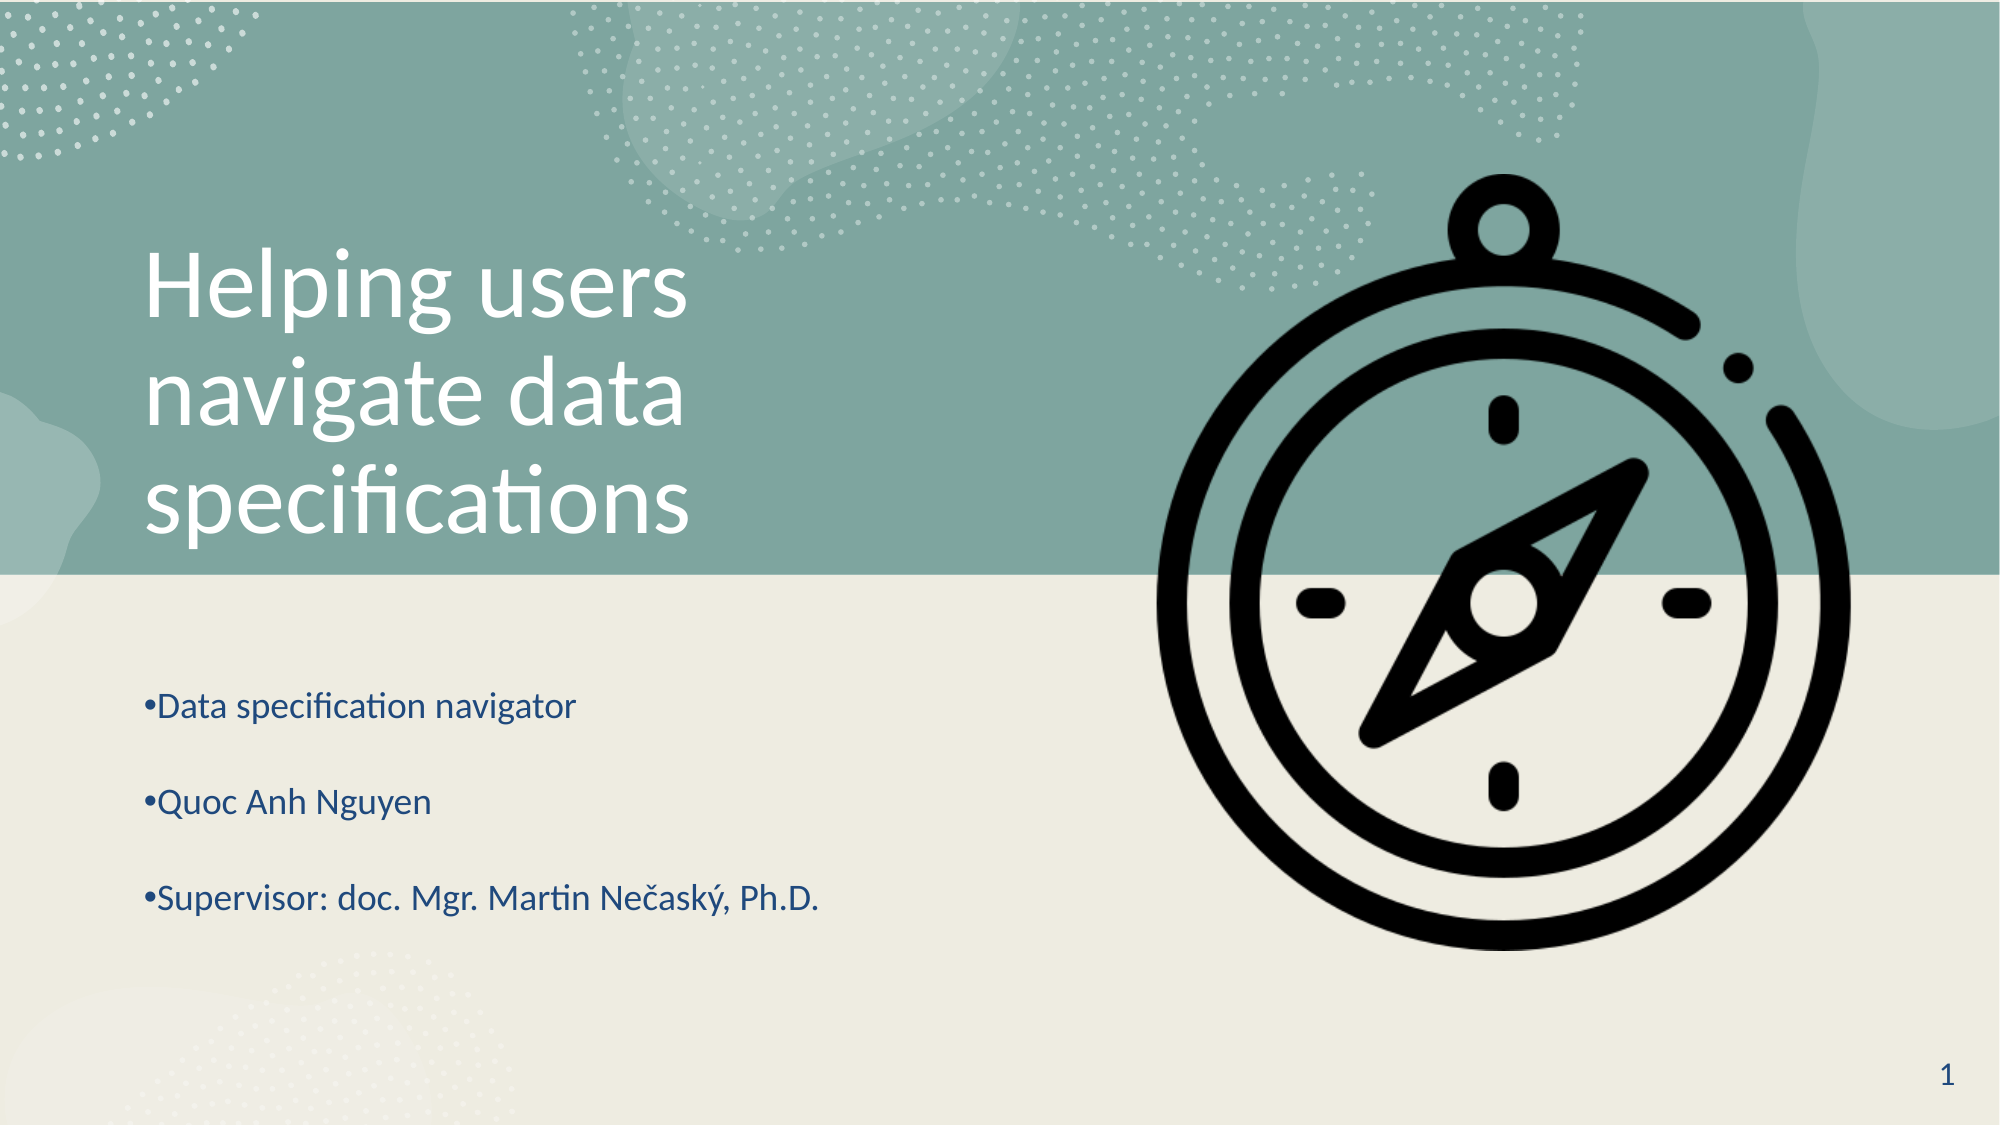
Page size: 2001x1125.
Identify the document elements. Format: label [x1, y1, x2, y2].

text_box [0, 0, 2000, 1125]
